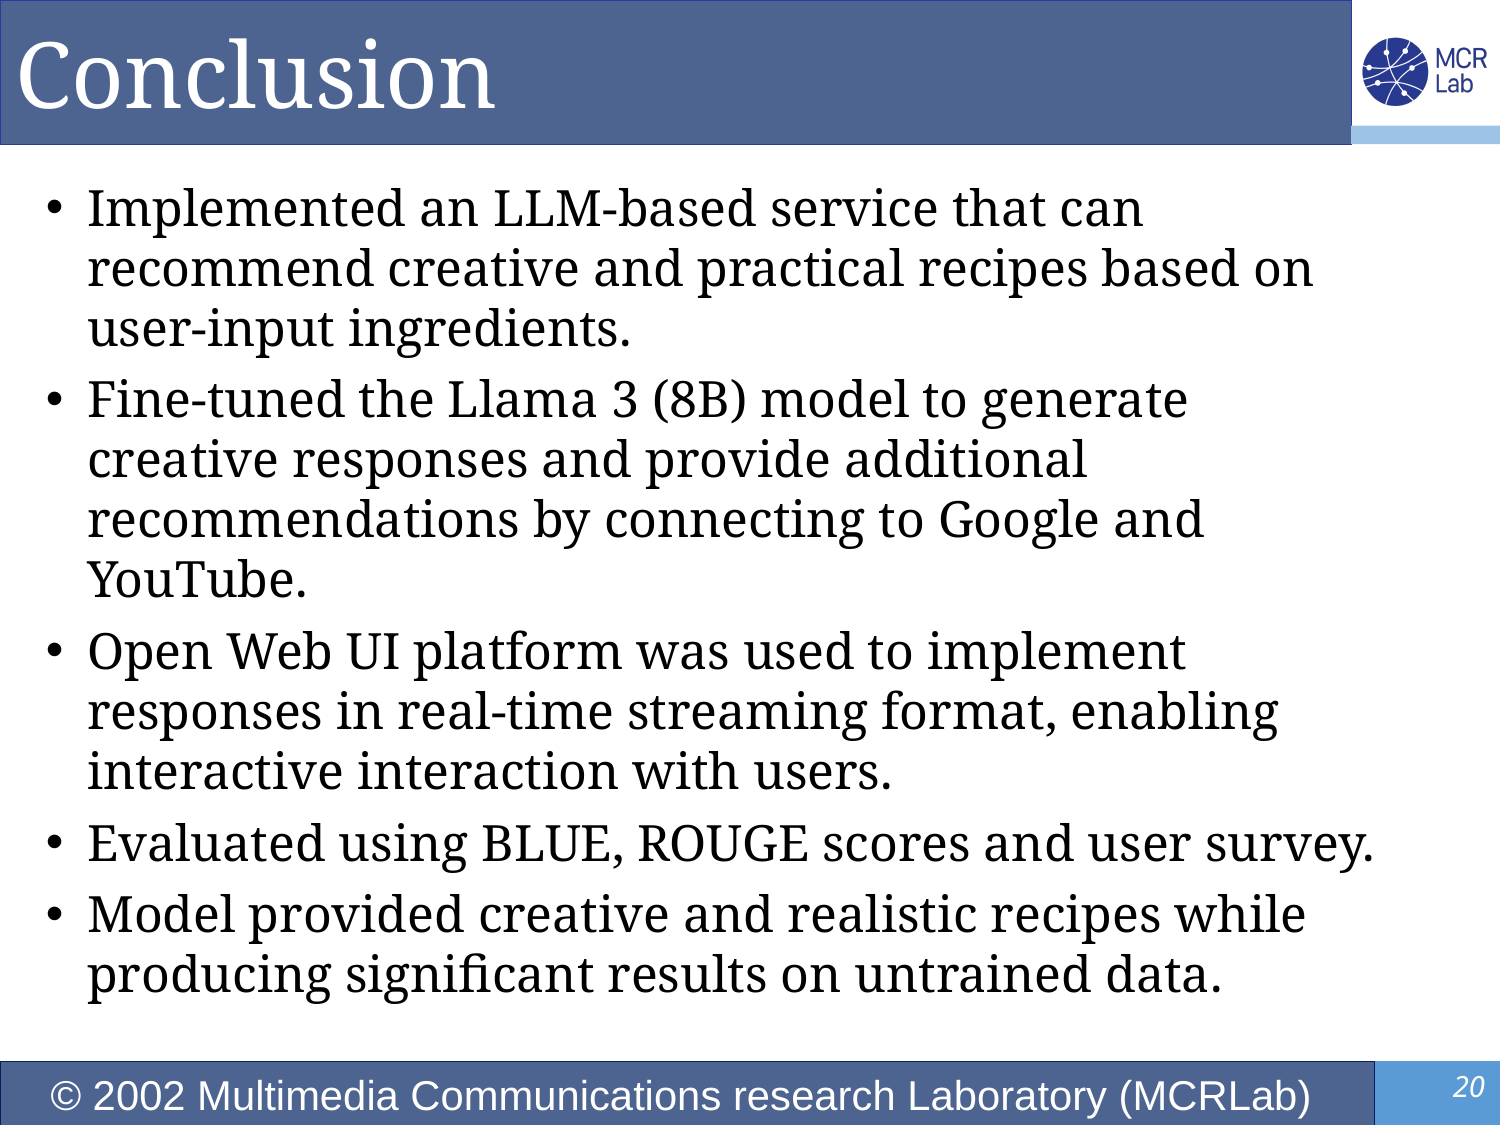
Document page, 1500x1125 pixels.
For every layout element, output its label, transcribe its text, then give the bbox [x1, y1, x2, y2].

list Implemented an LLM-based service that can recommend creative and practical recipes based on user-input ingredients. Fine-tuned the Llama 3 (8B) model to generate creative responses and provide additional recommendations by connecting to Google and YouTube. Open Web UI platform was used to implement responses in real-time streaming format, enabling interactive interaction with users. Evaluated using BLUE, ROUGE scores and user survey. Model provided creative and realistic recipes while producing significant results on untrained data. [15, 161, 1402, 1030]
title Conclusion [0, 2, 1335, 110]
